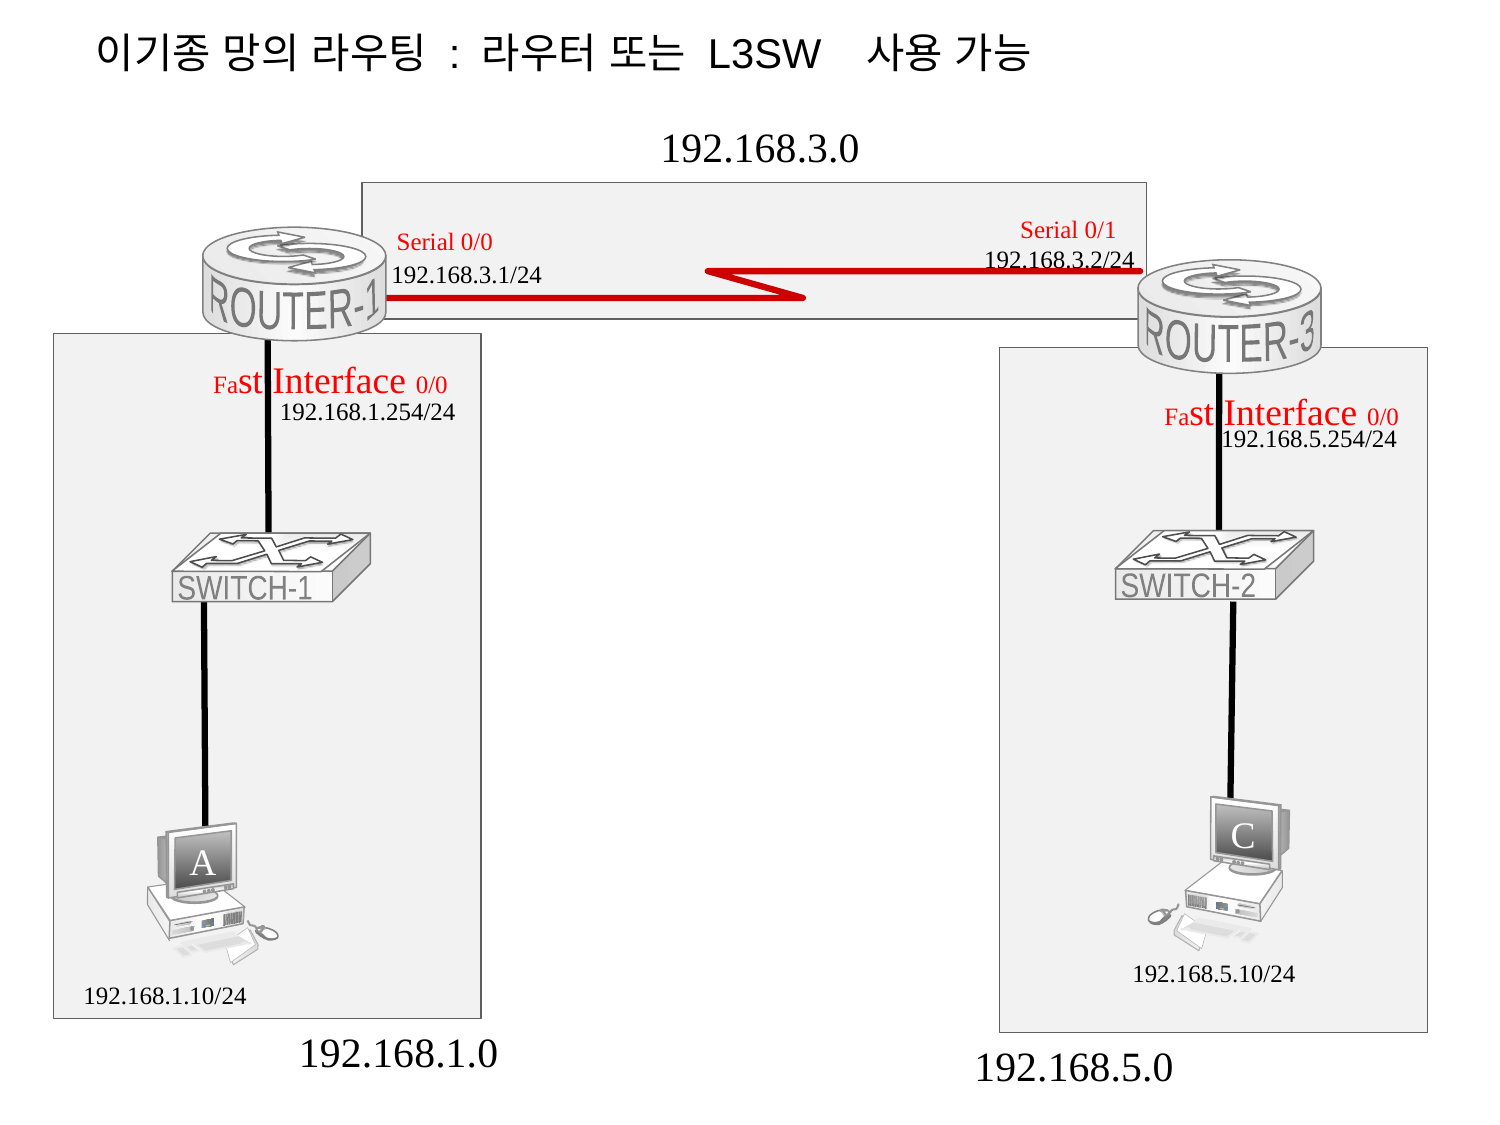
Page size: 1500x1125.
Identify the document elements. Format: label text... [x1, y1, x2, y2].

text_box Serial 0/0 [381, 218, 509, 251]
text_box Fast Interface 0/0 [269, 348, 528, 409]
text_box 192.168.3.1/24 [386, 251, 558, 296]
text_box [171, 533, 371, 602]
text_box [1115, 530, 1314, 600]
text_box 192.168.1.254/24 [269, 409, 471, 434]
text_box 이기종 망의 라우팅 : 라우터 또는 L3SW 사용 가능 [80, 19, 1059, 85]
text_box Fast Interface 0/0 [1149, 380, 1218, 440]
text_box 192.168.5.0 [959, 1032, 1189, 1098]
text_box Fast Interface 0/0 [198, 348, 267, 409]
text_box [147, 823, 279, 965]
text_box [387, 271, 969, 298]
text_box [999, 347, 1428, 1033]
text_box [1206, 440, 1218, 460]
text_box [1137, 259, 1321, 374]
text_box 192.168.3.2/24 [969, 236, 1150, 281]
text_box 192.168.5.254/24 [1220, 440, 1413, 460]
text_box [386, 278, 1137, 319]
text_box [1229, 601, 1234, 796]
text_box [1116, 796, 1312, 992]
text_box 192.168.1.0 [284, 1018, 514, 1084]
text_box Serial 0/1 [1005, 206, 1132, 251]
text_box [202, 227, 386, 341]
text_box Fast Interface 0/0 [1220, 380, 1479, 440]
text_box [362, 182, 1147, 291]
text_box [53, 333, 482, 1019]
text_box 192.168.1.10/24 [68, 972, 262, 1018]
text_box 192.168.3.0 [645, 113, 875, 179]
